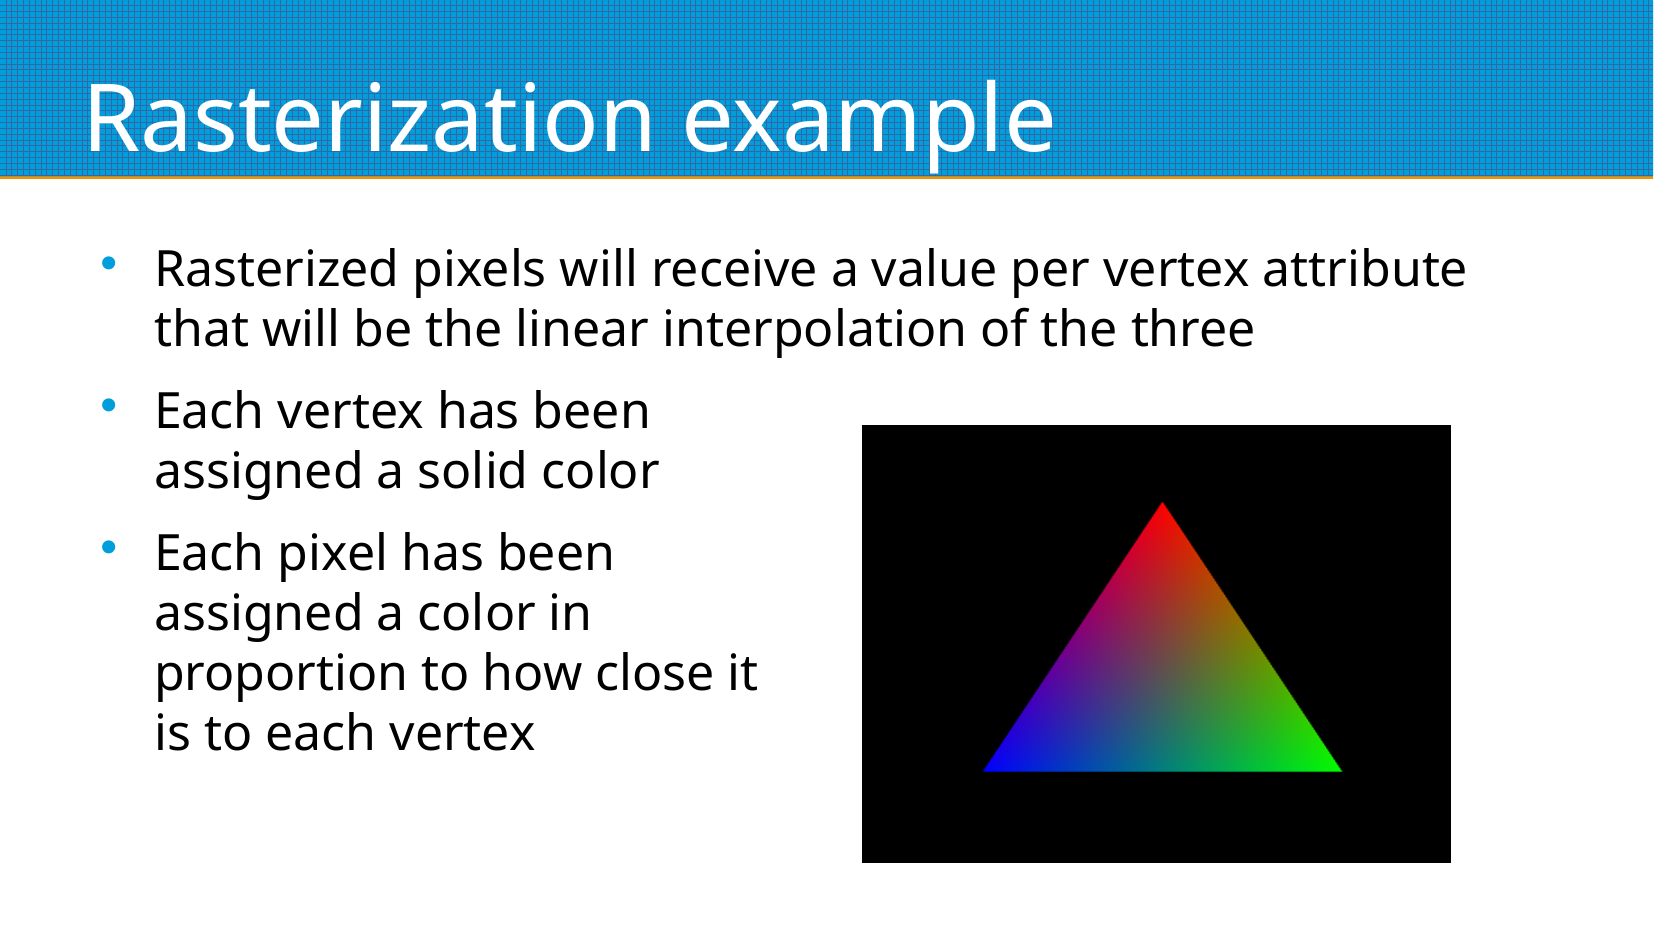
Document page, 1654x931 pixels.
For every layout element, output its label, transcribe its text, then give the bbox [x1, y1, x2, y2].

title Rasterization example [82, 14, 1571, 170]
list Rasterized pixels will receive a value per vertex attribute that will be the linear interpolation of the three Each vertex has been assigned a solid color Each pixel has been assigned a color in proportion to how close it is to each vertex [82, 236, 1563, 810]
picture [0, 179, 1654, 931]
